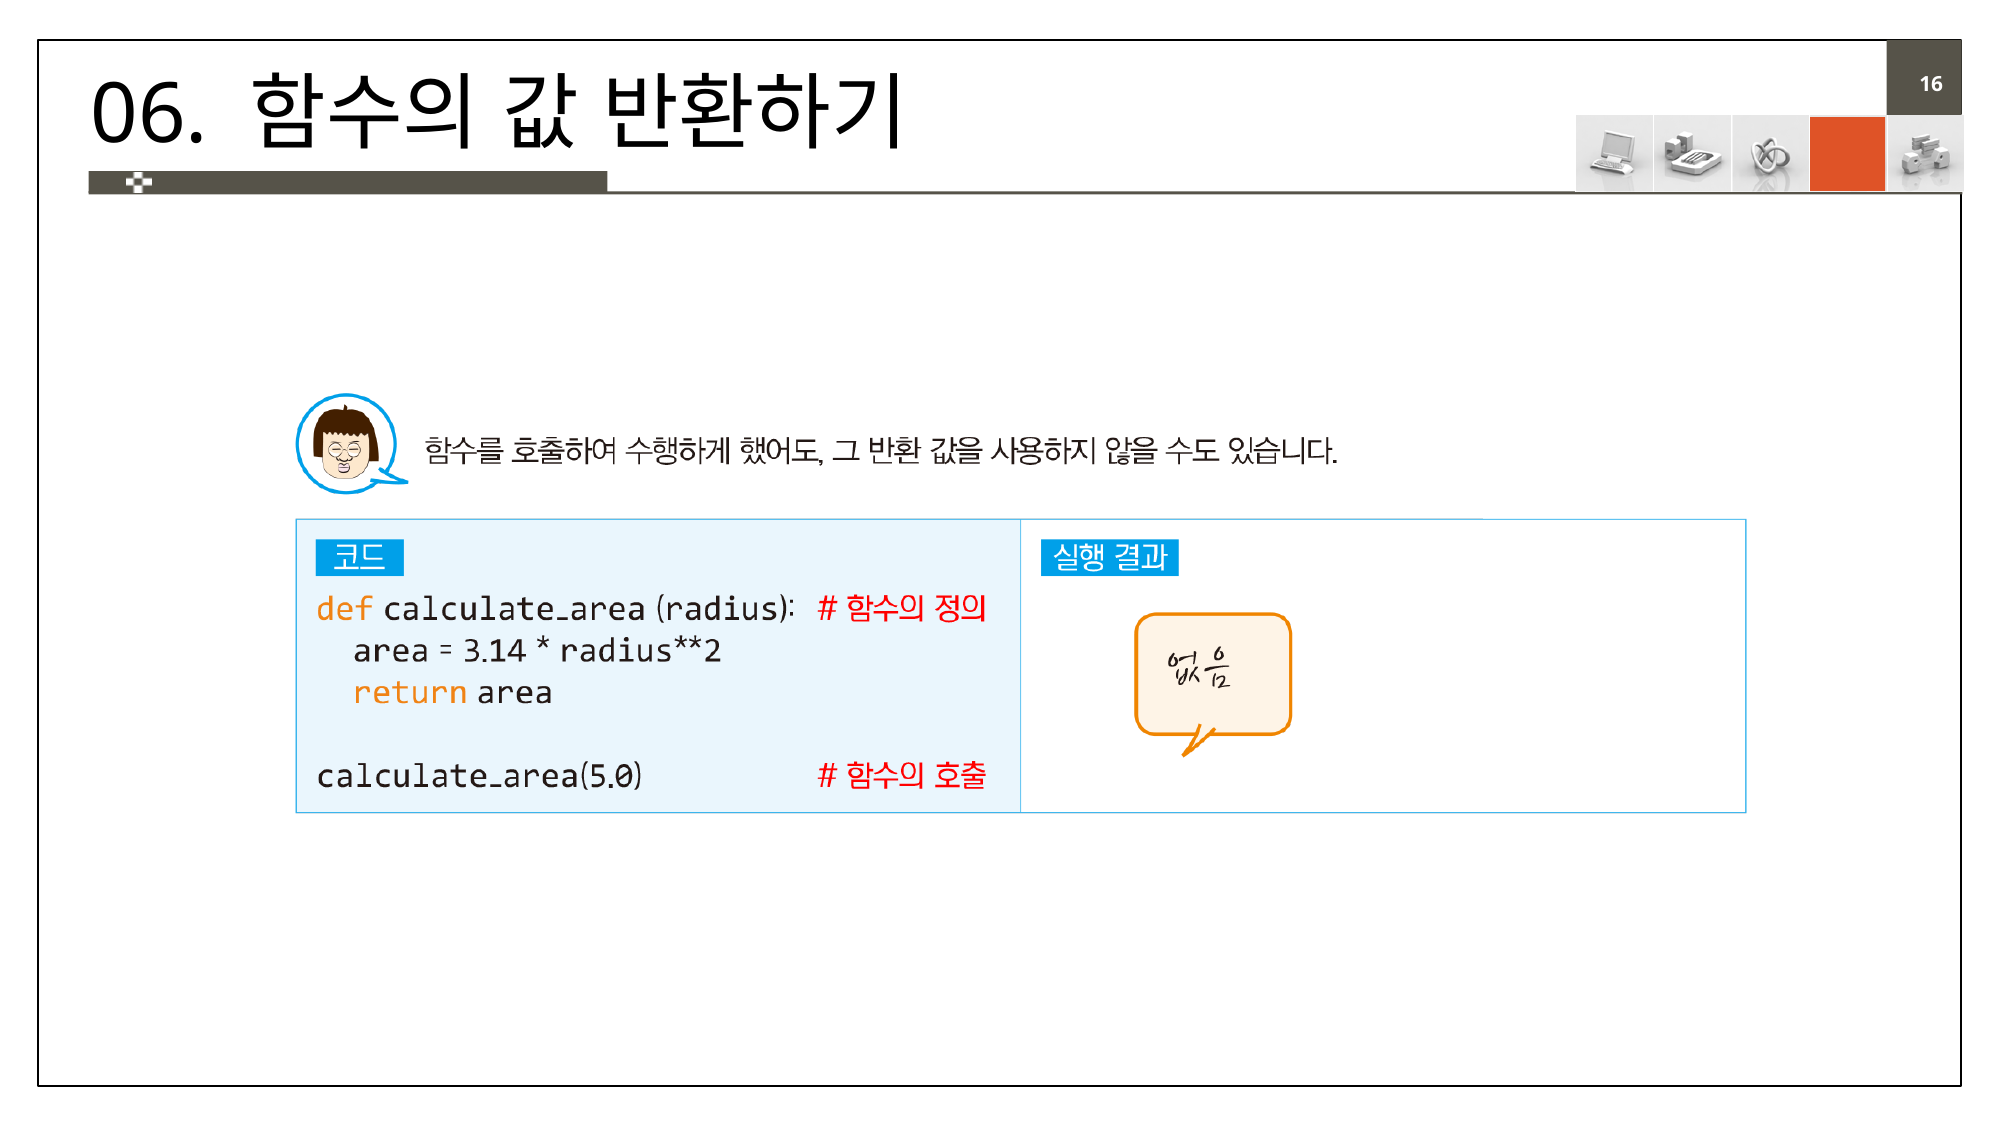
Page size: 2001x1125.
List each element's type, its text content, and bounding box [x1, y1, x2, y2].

picture [1808, 114, 1964, 192]
picture [252, 356, 1795, 841]
title 06. 함수의 값 반환하기 [76, 62, 1808, 208]
